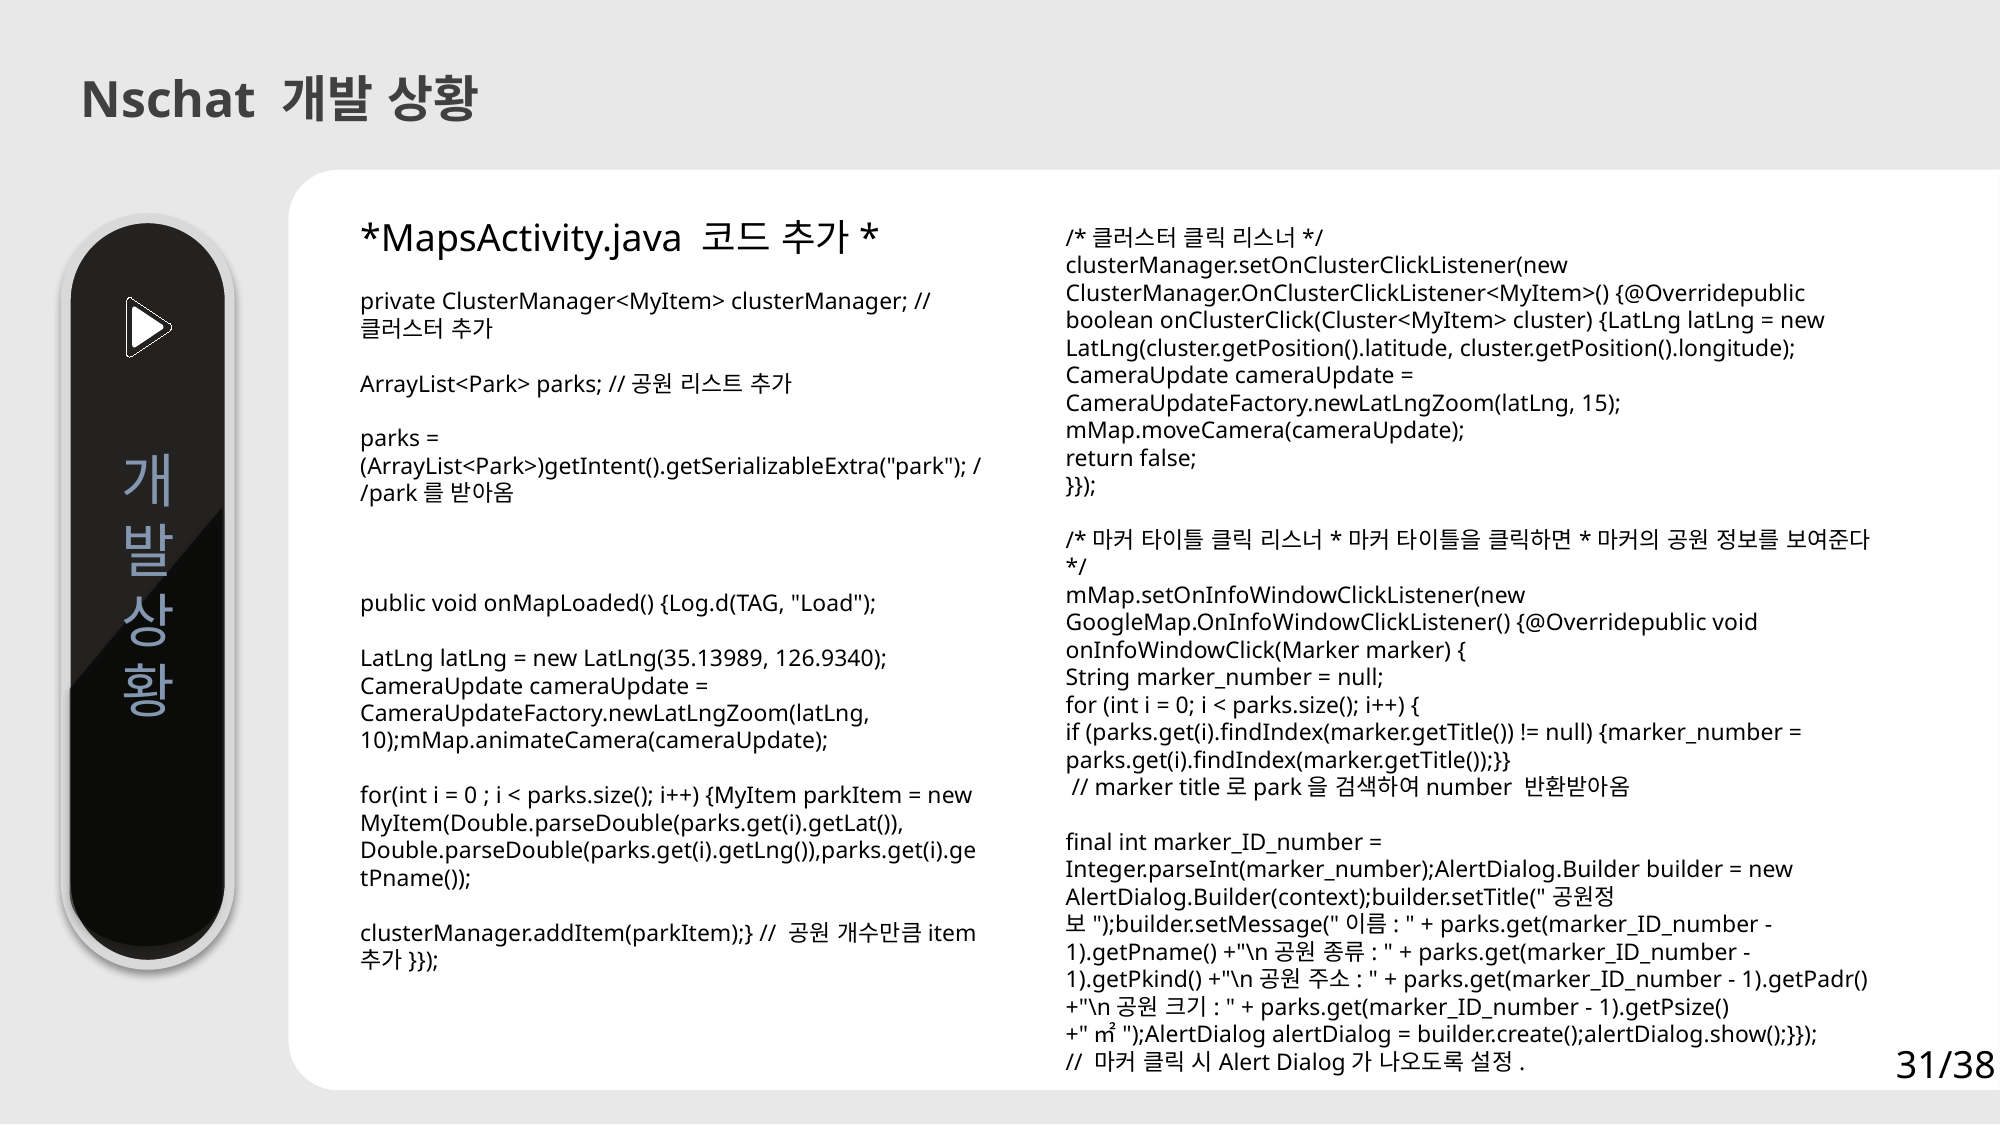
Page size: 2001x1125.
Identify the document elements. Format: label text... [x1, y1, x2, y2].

text_box *MapsActivity.java 코드 추가* private ClusterManager<MyItem> clusterManager; // 클러스터 추가 ArrayList<Park> parks; //공원 리스트 추가 parks = (ArrayList<Park>)getIntent().getSerializableExtra("park"); //park를 받아옴 public void onMapLoaded() {Log.d(TAG, "Load"); LatLng latLng = new LatLng(35.13989, 126.9340); CameraUpdate cameraUpdate = CameraUpdateFactory.newLatLngZoom(latLng, 10);mMap.animateCamera(cameraUpdate); for(int i = 0 ; i < parks.size(); i++) {MyItem parkItem = new MyItem(Double.parseDouble(parks.get(i).getLat()), Double.parseDouble(parks.get(i).getLng()),parks.get(i).getPname()); clusterManager.addItem(parkItem);} // 공원 개수만큼item 추가}}); [345, 179, 1000, 1125]
text_box [68, 504, 224, 948]
text_box [64, 217, 231, 894]
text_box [126, 297, 172, 358]
text_box /*클러스터 클릭 리스너*/ clusterManager.setOnClusterClickListener(new ClusterManager.OnClusterClickListener<MyItem>() {@Overridepublic boolean onClusterClick(Cluster<MyItem> cluster) {LatLng latLng = new LatLng(cluster.getPosition().latitude, cluster.getPosition().longitude); CameraUpdate cameraUpdate = CameraUpdateFactory.newLatLngZoom(latLng, 15); mMap.moveCamera(cameraUpdate); return false; }}); /*마커 타이틀 클릭 리스너*마커 타이틀을 클릭하면*마커의 공원 정보를 보여준다*/ mMap.setOnInfoWindowClickListener(new GoogleMap.OnInfoWindowClickListener() {@Overridepublic void onInfoWindowClick(Marker marker) { String marker_number = null; for (int i = 0; i < parks.size(); i++) { if (parks.get(i).findIndex(marker.getTitle()) != null) {marker_number = parks.get(i).findIndex(marker.getTitle());}} // marker title로park을 검색하여number 반환받아옴 final int marker_ID_number = Integer.parseInt(marker_number);AlertDialog.Builder builder = new AlertDialog.Builder(context);builder.setTitle("공원정보");builder.setMessage("이름: " + parks.get(marker_ID_number - 1).getPname() +"\n공원 종류: " + parks.get(marker_ID_number - 1).getPkind() +"\n공원 주소: " + parks.get(marker_ID_number - 1).getPadr() +"\n공원 크기: " + parks.get(marker_ID_number - 1).getPsize() +"㎡");AlertDialog alertDialog = builder.create();alertDialog.show();}}); // 마커 클릭 시Alert Dialog가 나오도록 설정. [1050, 216, 1890, 1125]
text_box [0, 0, 2000, 1125]
text_box [84, 928, 218, 966]
text_box Nschat 개발 상황 [65, 30, 590, 136]
text_box 31/38 [1890, 1033, 2000, 1094]
text_box 개 발 상 황 [79, 436, 216, 871]
